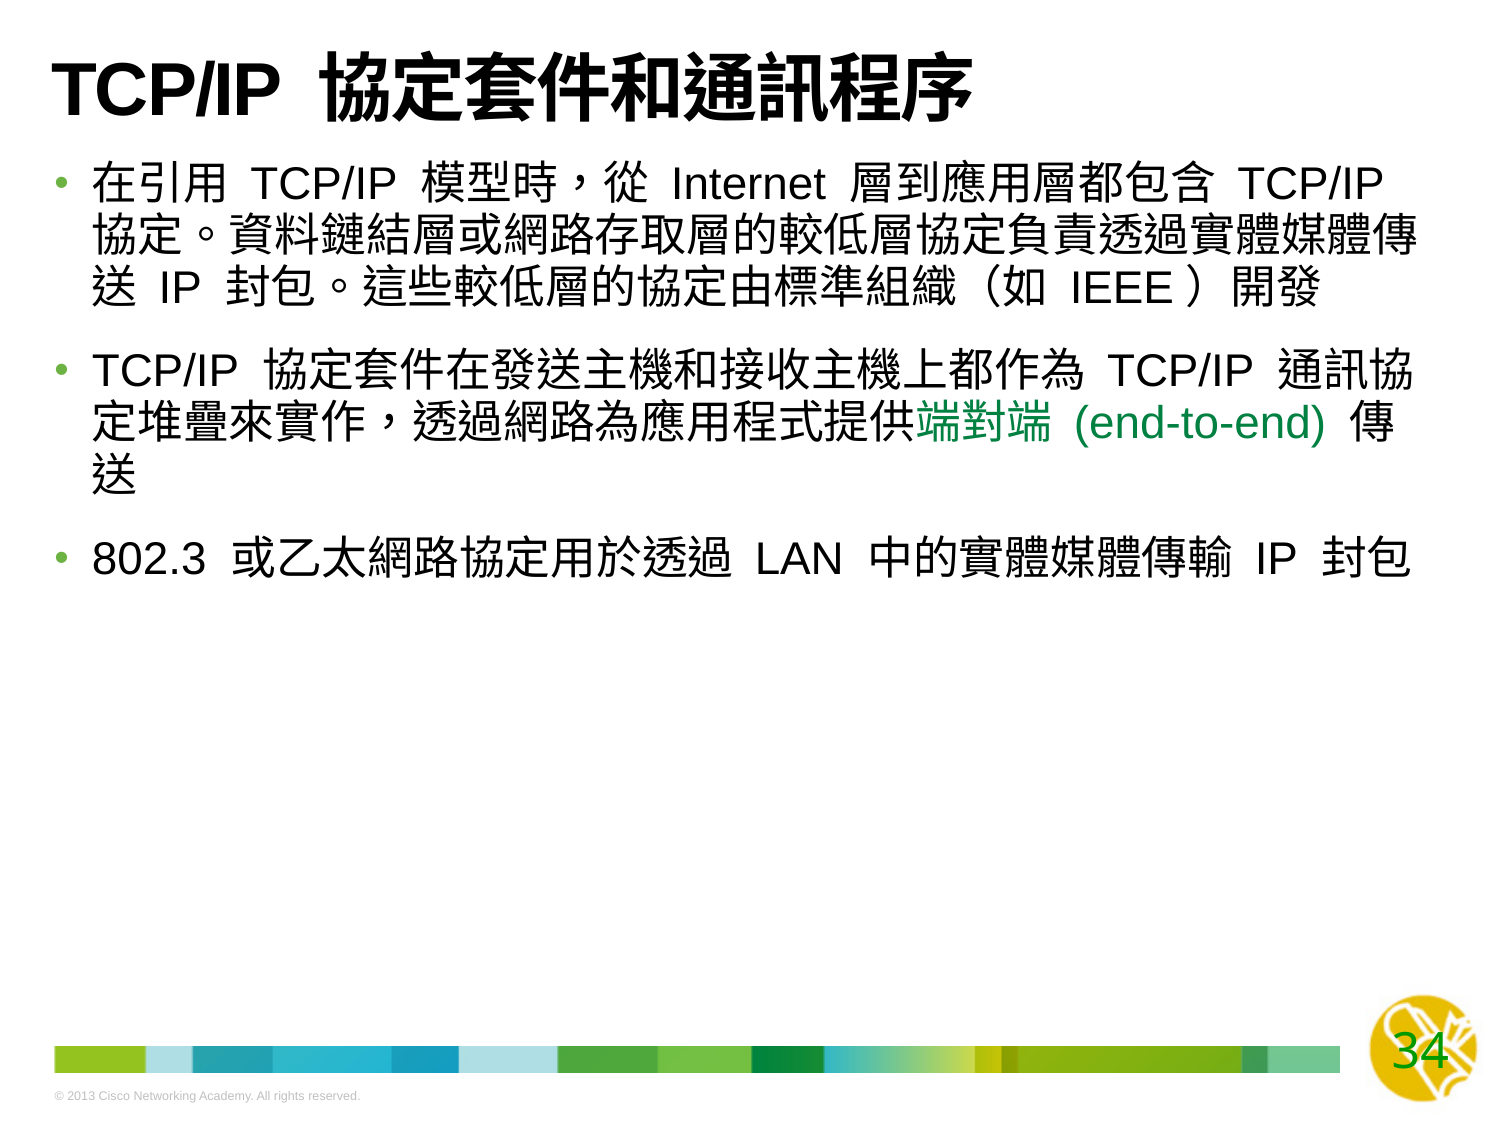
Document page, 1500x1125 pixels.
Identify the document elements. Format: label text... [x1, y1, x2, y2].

title TCP/IP 協定套件和通訊程序 [37, 24, 1447, 138]
picture [54, 970, 1500, 1125]
picture [1426, 1038, 1438, 1056]
list 在引用 TCP/IP 模型時，從 Internet 層到應用層都包含 TCP/IP 協定。資料鏈結層或網路存取層的較低層協定負責透過實體媒體傳送 IP 封包。這些較低層的協定由標準組織（如 IEEE）開發 TCP/IP 協定套件在發送主機和接收主機上都作為 TCP/IP 通訊協定堆疊來實作，透過網路為應用程式提供端對端 (end-to-end) 傳送 802.3 或乙太網路協定用於透過 LAN 中的實體媒體傳輸 IP 封包 [39, 149, 1447, 1035]
